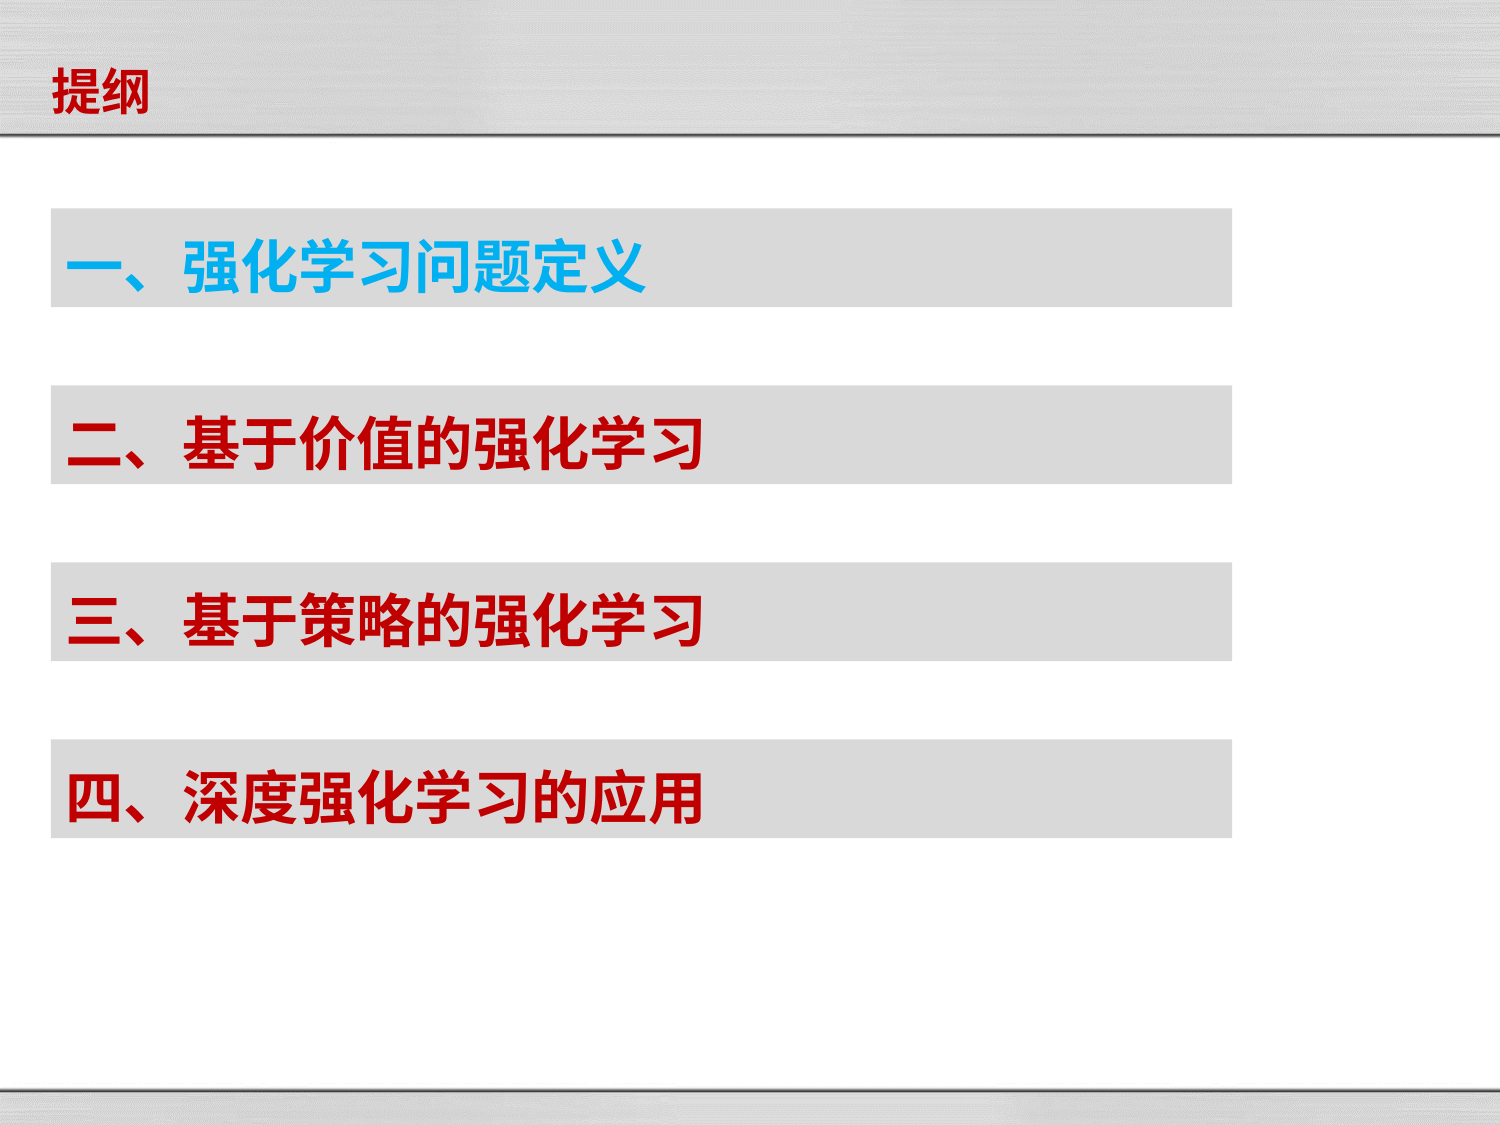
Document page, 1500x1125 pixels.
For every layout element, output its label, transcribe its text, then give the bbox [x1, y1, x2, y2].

text_box 一、强化学习问题定义 [50, 208, 1233, 308]
text_box 提纲 [2, 16, 1115, 166]
text_box 二、基于价值的强化学习 [50, 385, 1233, 485]
text_box 三、基于策略的强化学习 [50, 562, 1233, 662]
text_box 四、深度强化学习的应用 [50, 739, 1233, 839]
picture [0, 0, 1500, 1125]
